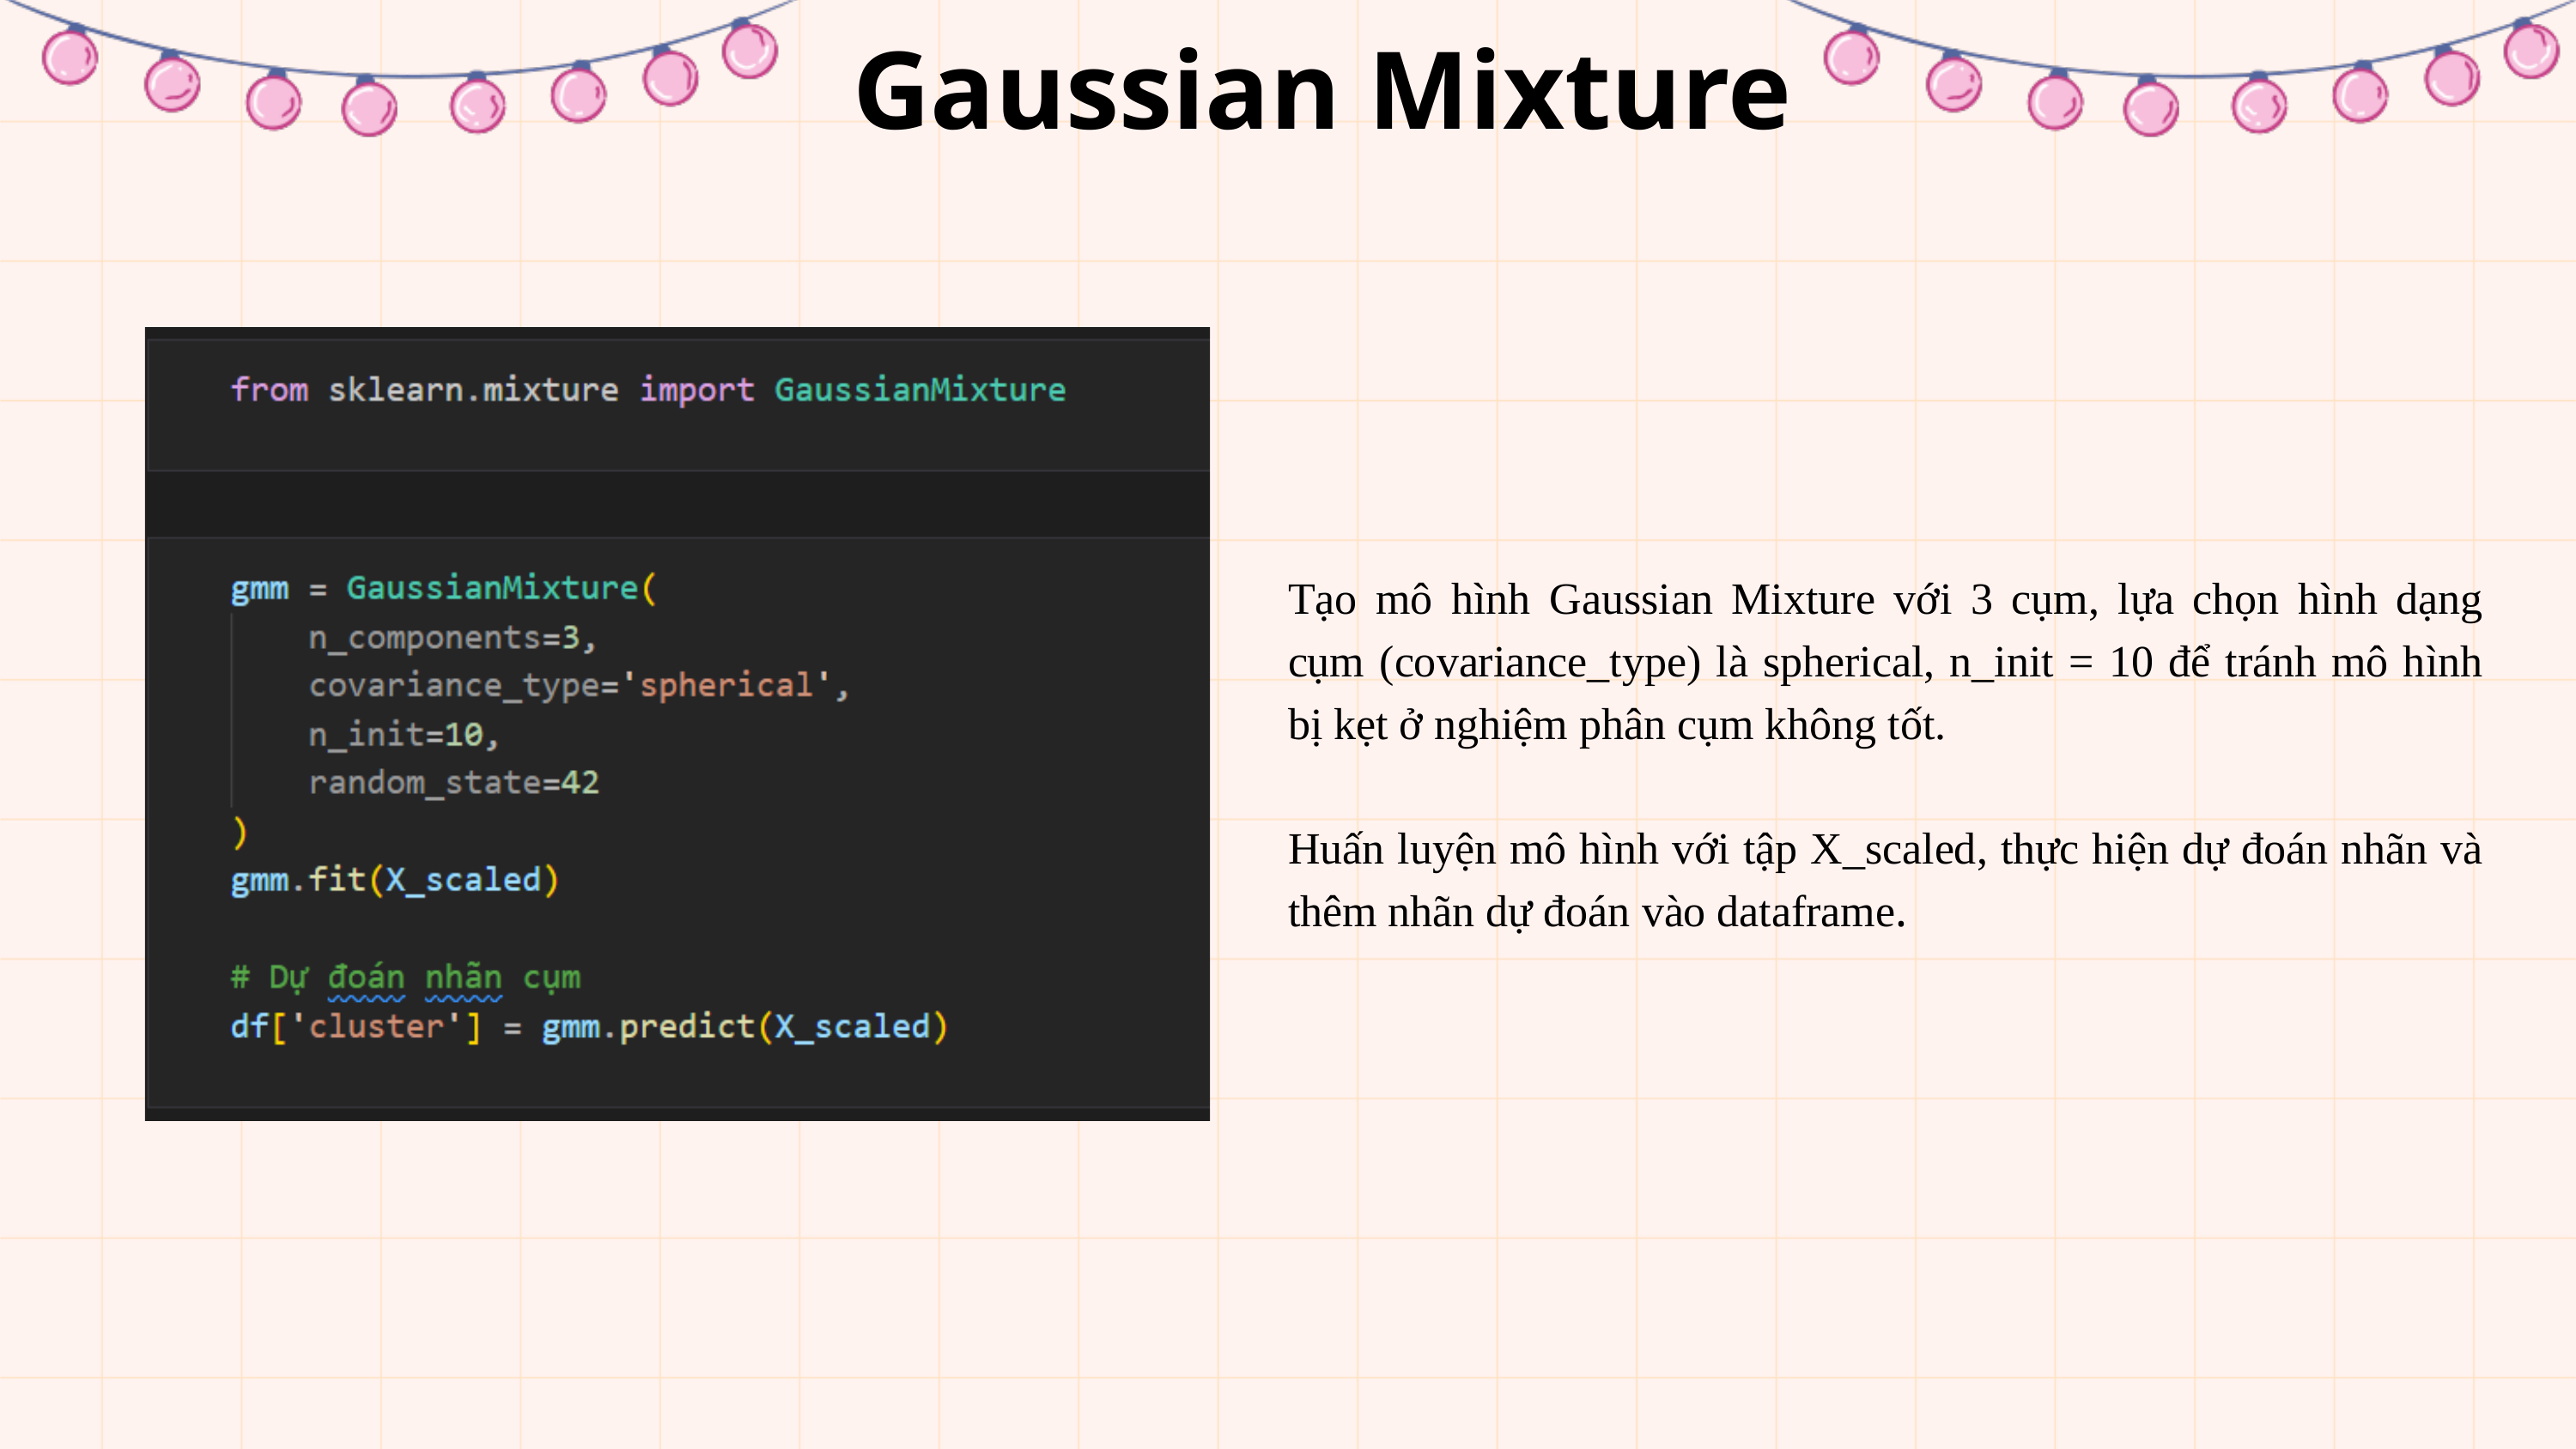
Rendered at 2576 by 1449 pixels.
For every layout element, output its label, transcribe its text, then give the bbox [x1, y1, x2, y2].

text_box [0, 0, 2576, 1449]
text_box Gaussian Mixture [853, 46, 2008, 151]
text_box [144, 327, 1211, 1121]
text_box [0, 0, 817, 139]
text_box Tạo mô hình Gaussian Mixture với 3 cụm, lựa chọn hình dạng cụm (covariance_type) là spherical, n_init = 10 để tránh mô hình bị kẹt ở nghiệm phân cụm không tốt. Huấn luyện mô hình với tập X_scaled, thực hiện dự đoán nhãn và thêm nhãn dự đoán vào dataframe. [1287, 560, 2484, 937]
text_box [1782, 0, 2576, 139]
